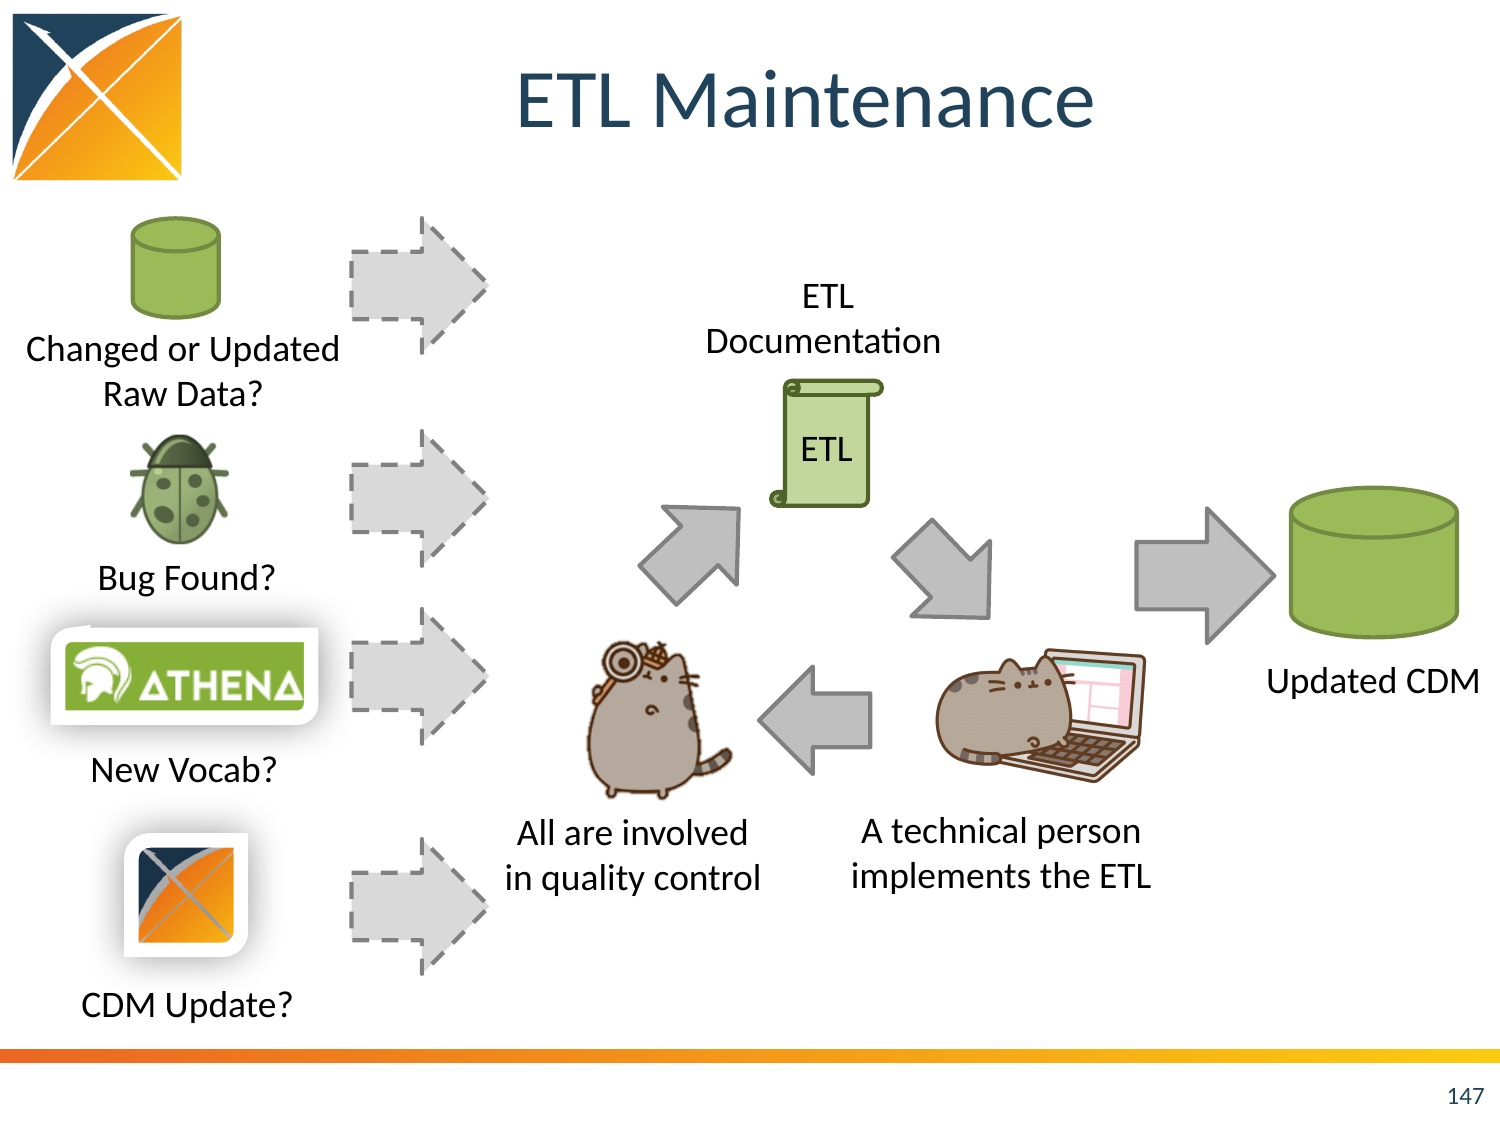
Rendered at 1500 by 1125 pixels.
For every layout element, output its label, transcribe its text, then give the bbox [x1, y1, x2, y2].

text_box A technical person implements the ETL [826, 798, 1177, 904]
text_box ETL Documentation [682, 263, 974, 369]
text_box [637, 504, 741, 598]
text_box [776, 664, 873, 776]
text_box New Vocab? [9, 738, 360, 798]
picture [0, 0, 206, 200]
text_box [890, 517, 993, 590]
text_box [349, 606, 490, 746]
text_box [1288, 485, 1460, 640]
picture [112, 422, 248, 558]
text_box [1134, 506, 1277, 646]
text_box [349, 429, 490, 568]
text_box CDM Update? [13, 972, 363, 1033]
picture [57, 634, 312, 718]
text_box All are involved in quality control [487, 800, 779, 906]
text_box Changed or Updated Raw Data? [8, 316, 359, 422]
picture [921, 590, 1172, 841]
text_box Updated CDM [1198, 648, 1500, 709]
text_box [909, 608, 916, 619]
text_box ETL [769, 378, 884, 508]
picture [131, 840, 242, 951]
picture [530, 599, 772, 841]
text_box [349, 216, 490, 355]
slide_number 147 [1149, 1065, 1500, 1125]
text_box Bug Found? [12, 545, 363, 606]
text_box [130, 216, 221, 316]
text_box [349, 837, 490, 976]
title ETL Maintenance [187, 24, 1425, 163]
